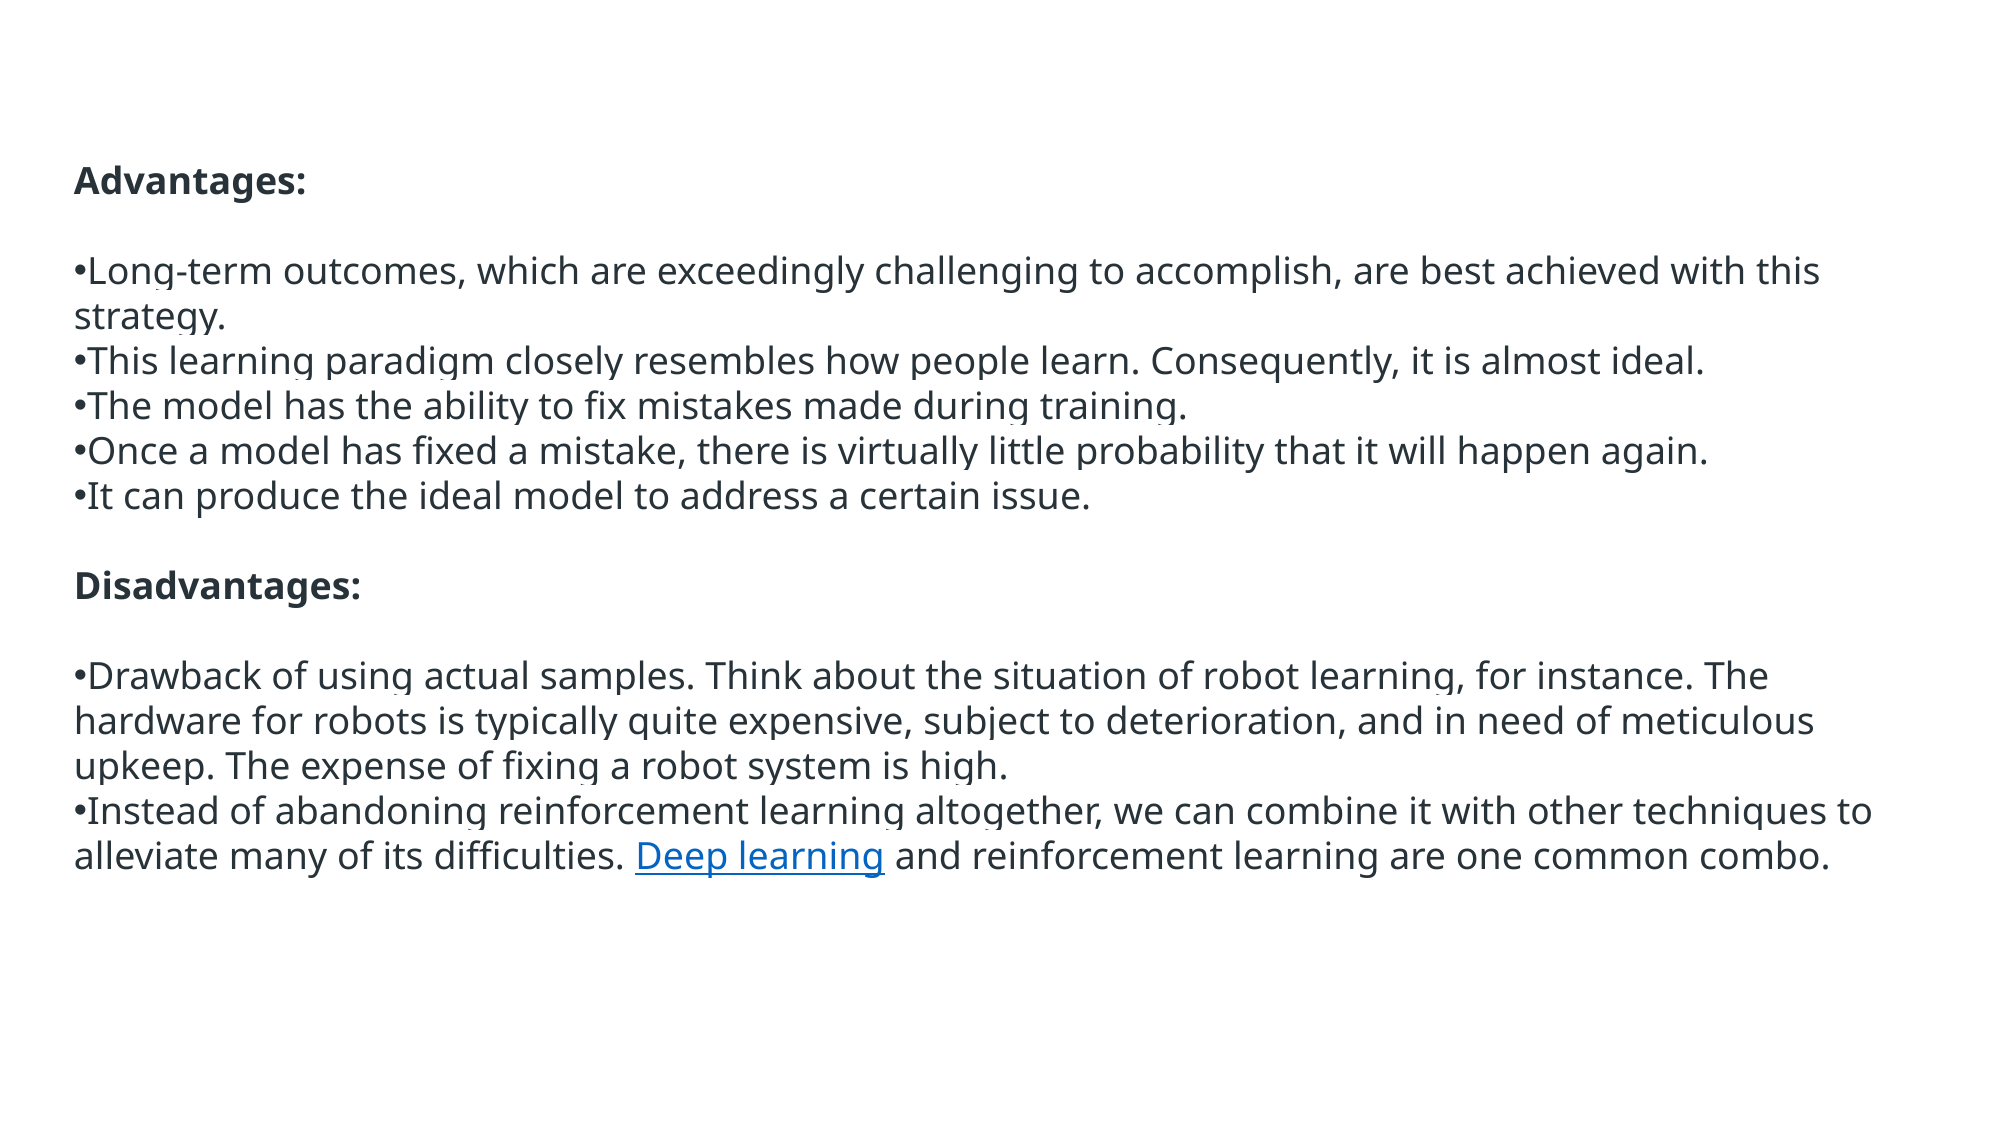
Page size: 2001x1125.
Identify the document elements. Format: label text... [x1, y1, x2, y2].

text_box Advantages: Long-term outcomes, which are exceedingly challenging to accomplish, are best achieved with this strategy. This learning paradigm closely resembles how people learn. Consequently, it is almost ideal. The model has the ability to fix mistakes made during training. Once a model has fixed a mistake, there is virtually little probability that it will happen again. It can produce the ideal model to address a certain issue. Disadvantages: Drawback of using actual samples. Think about the situation of robot learning, for instance. The hardware for robots is typically quite expensive, subject to deterioration, and in need of meticulous upkeep. The expense of fixing a robot system is high. Instead of abandoning reinforcement learning altogether, we can combine it with other techniques to alleviate many of its difficulties. Deep learning and reinforcement learning are one common combo. [59, 149, 1941, 891]
